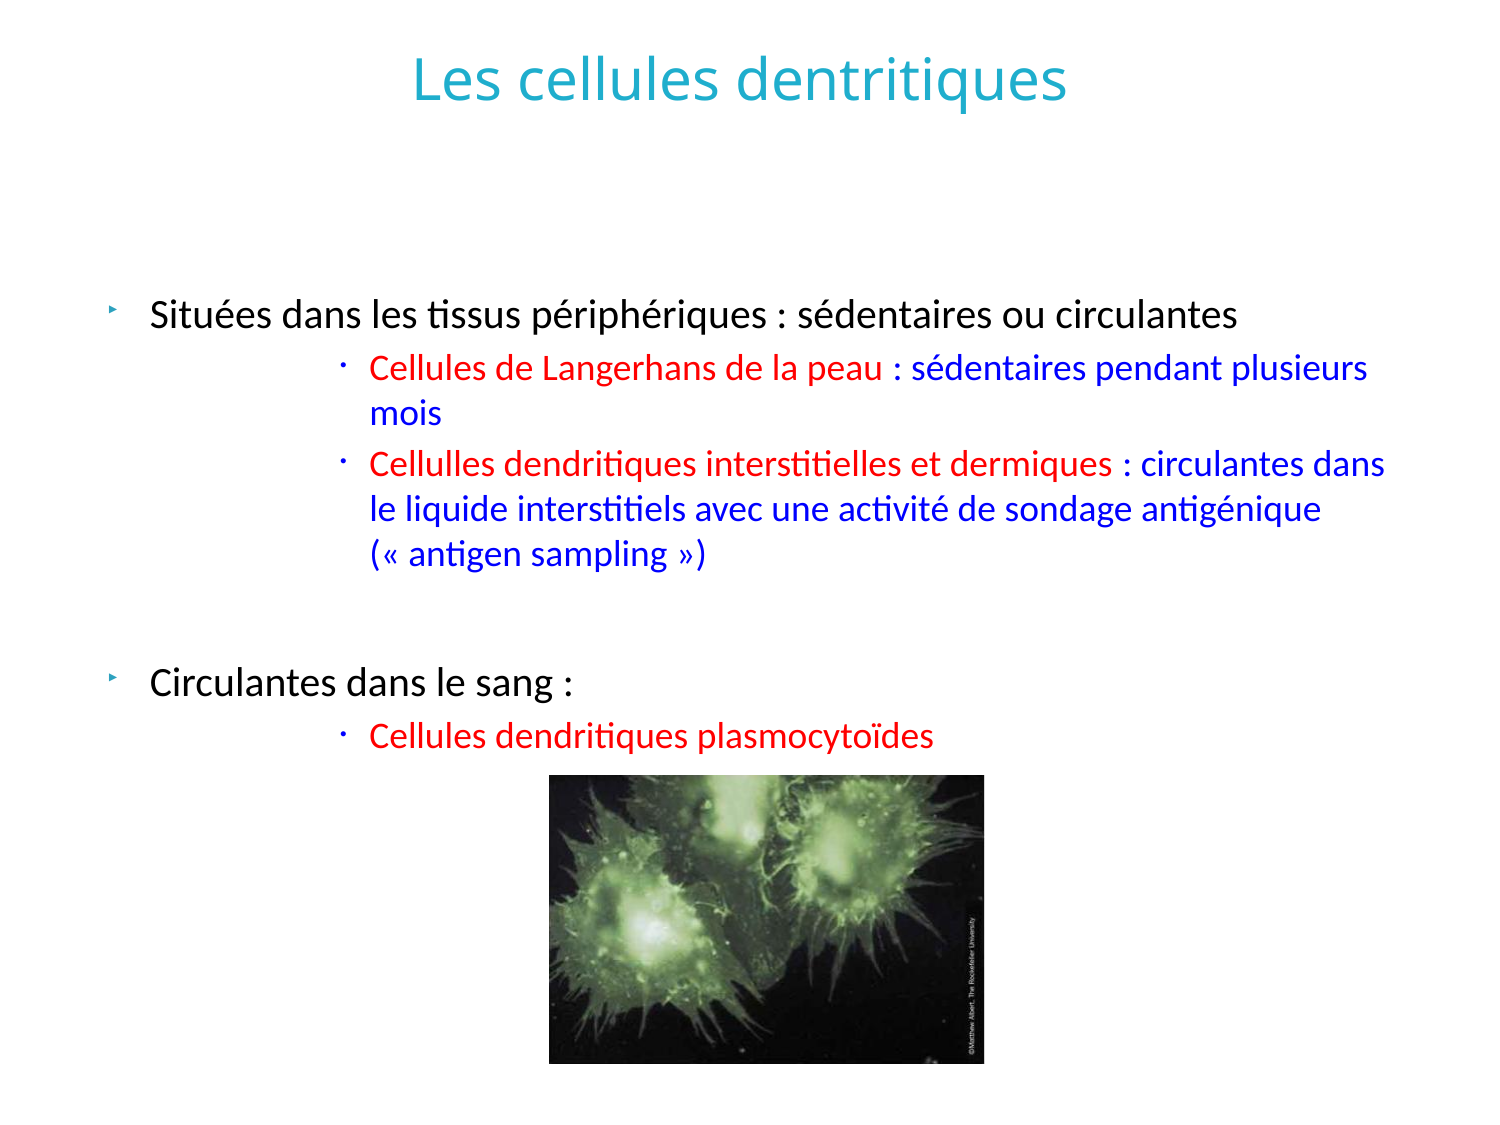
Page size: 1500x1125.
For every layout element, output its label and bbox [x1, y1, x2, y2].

picture [548, 774, 985, 1065]
list [75, 278, 1425, 986]
title [64, 19, 1415, 135]
